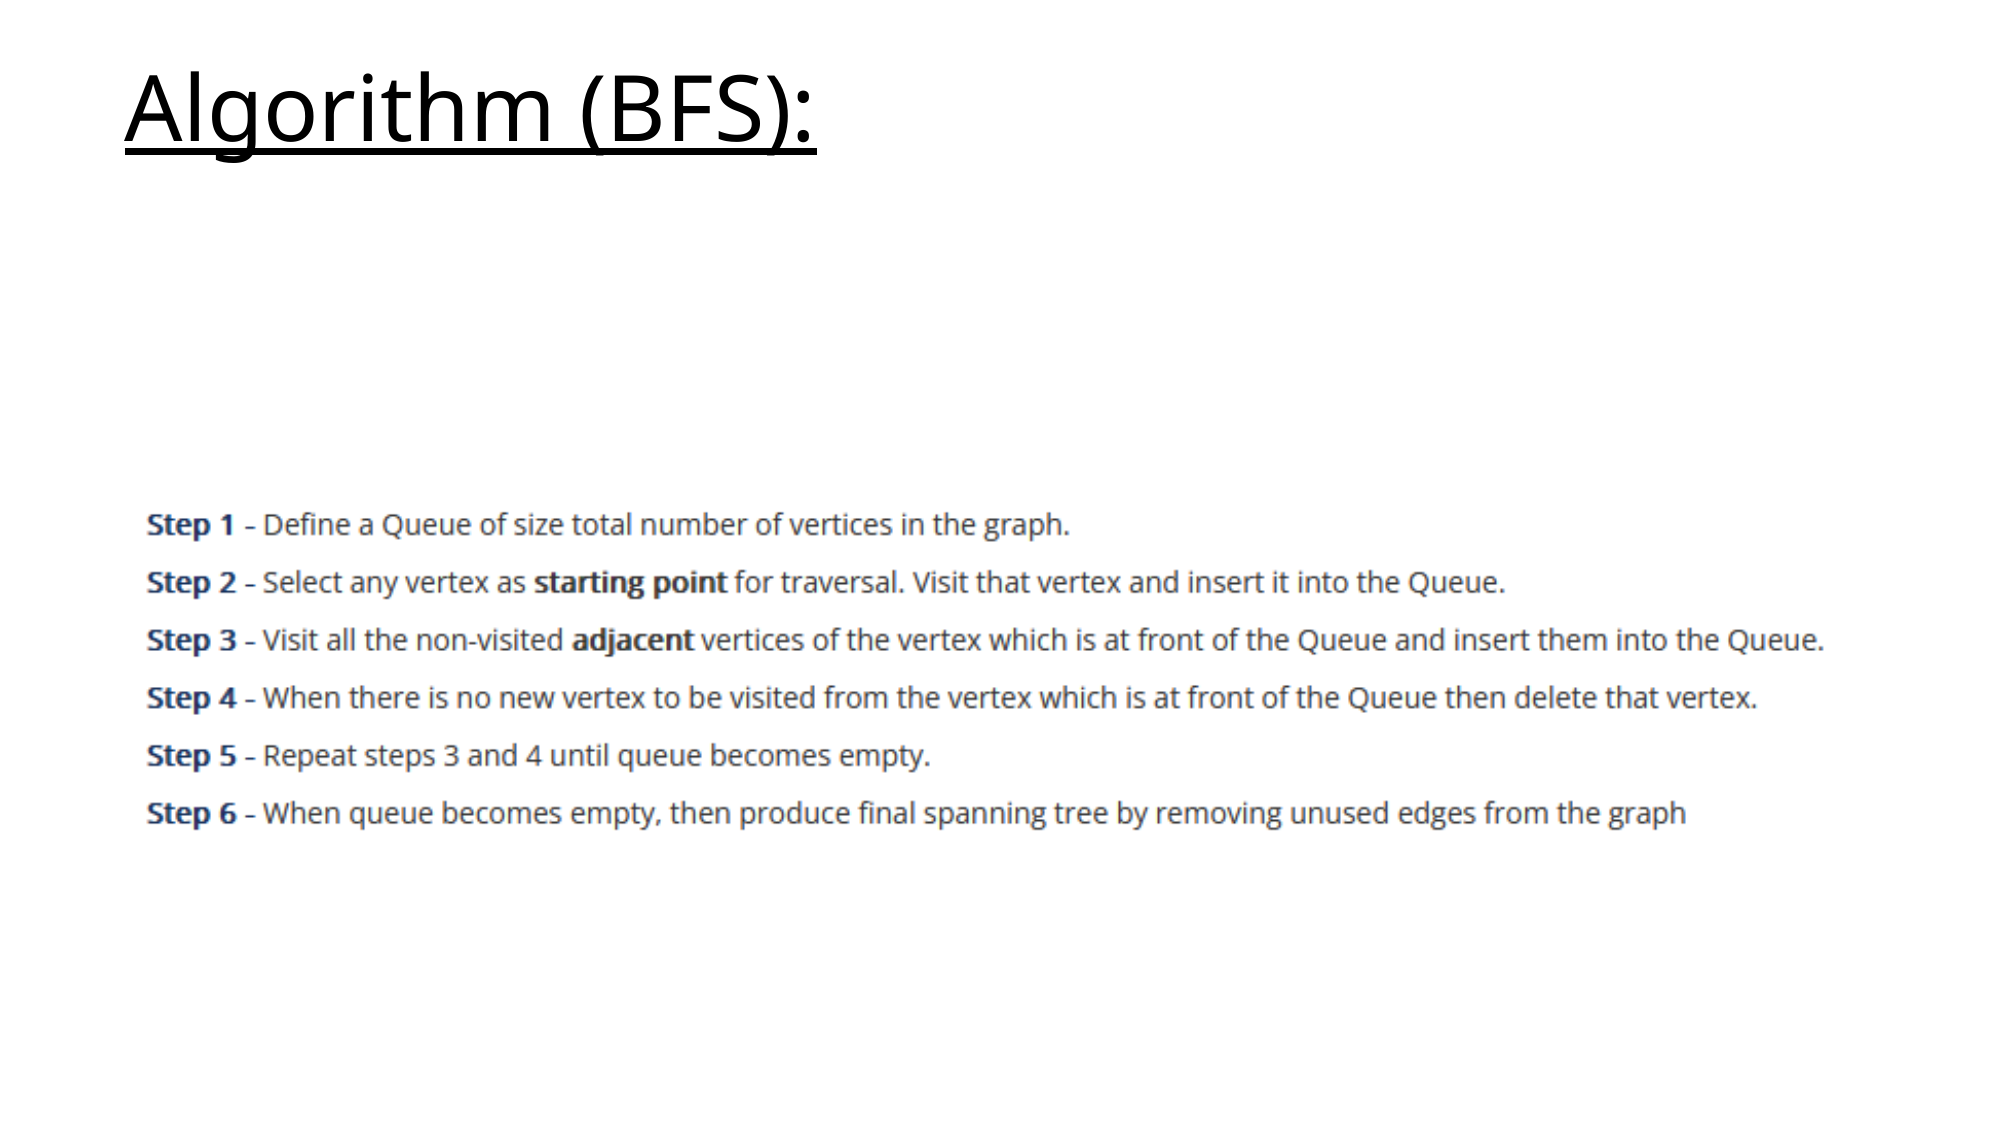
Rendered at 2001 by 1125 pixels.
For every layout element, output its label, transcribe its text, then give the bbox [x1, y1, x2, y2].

picture [137, 484, 1838, 853]
title Algorithm (BFS): [109, 46, 1891, 178]
